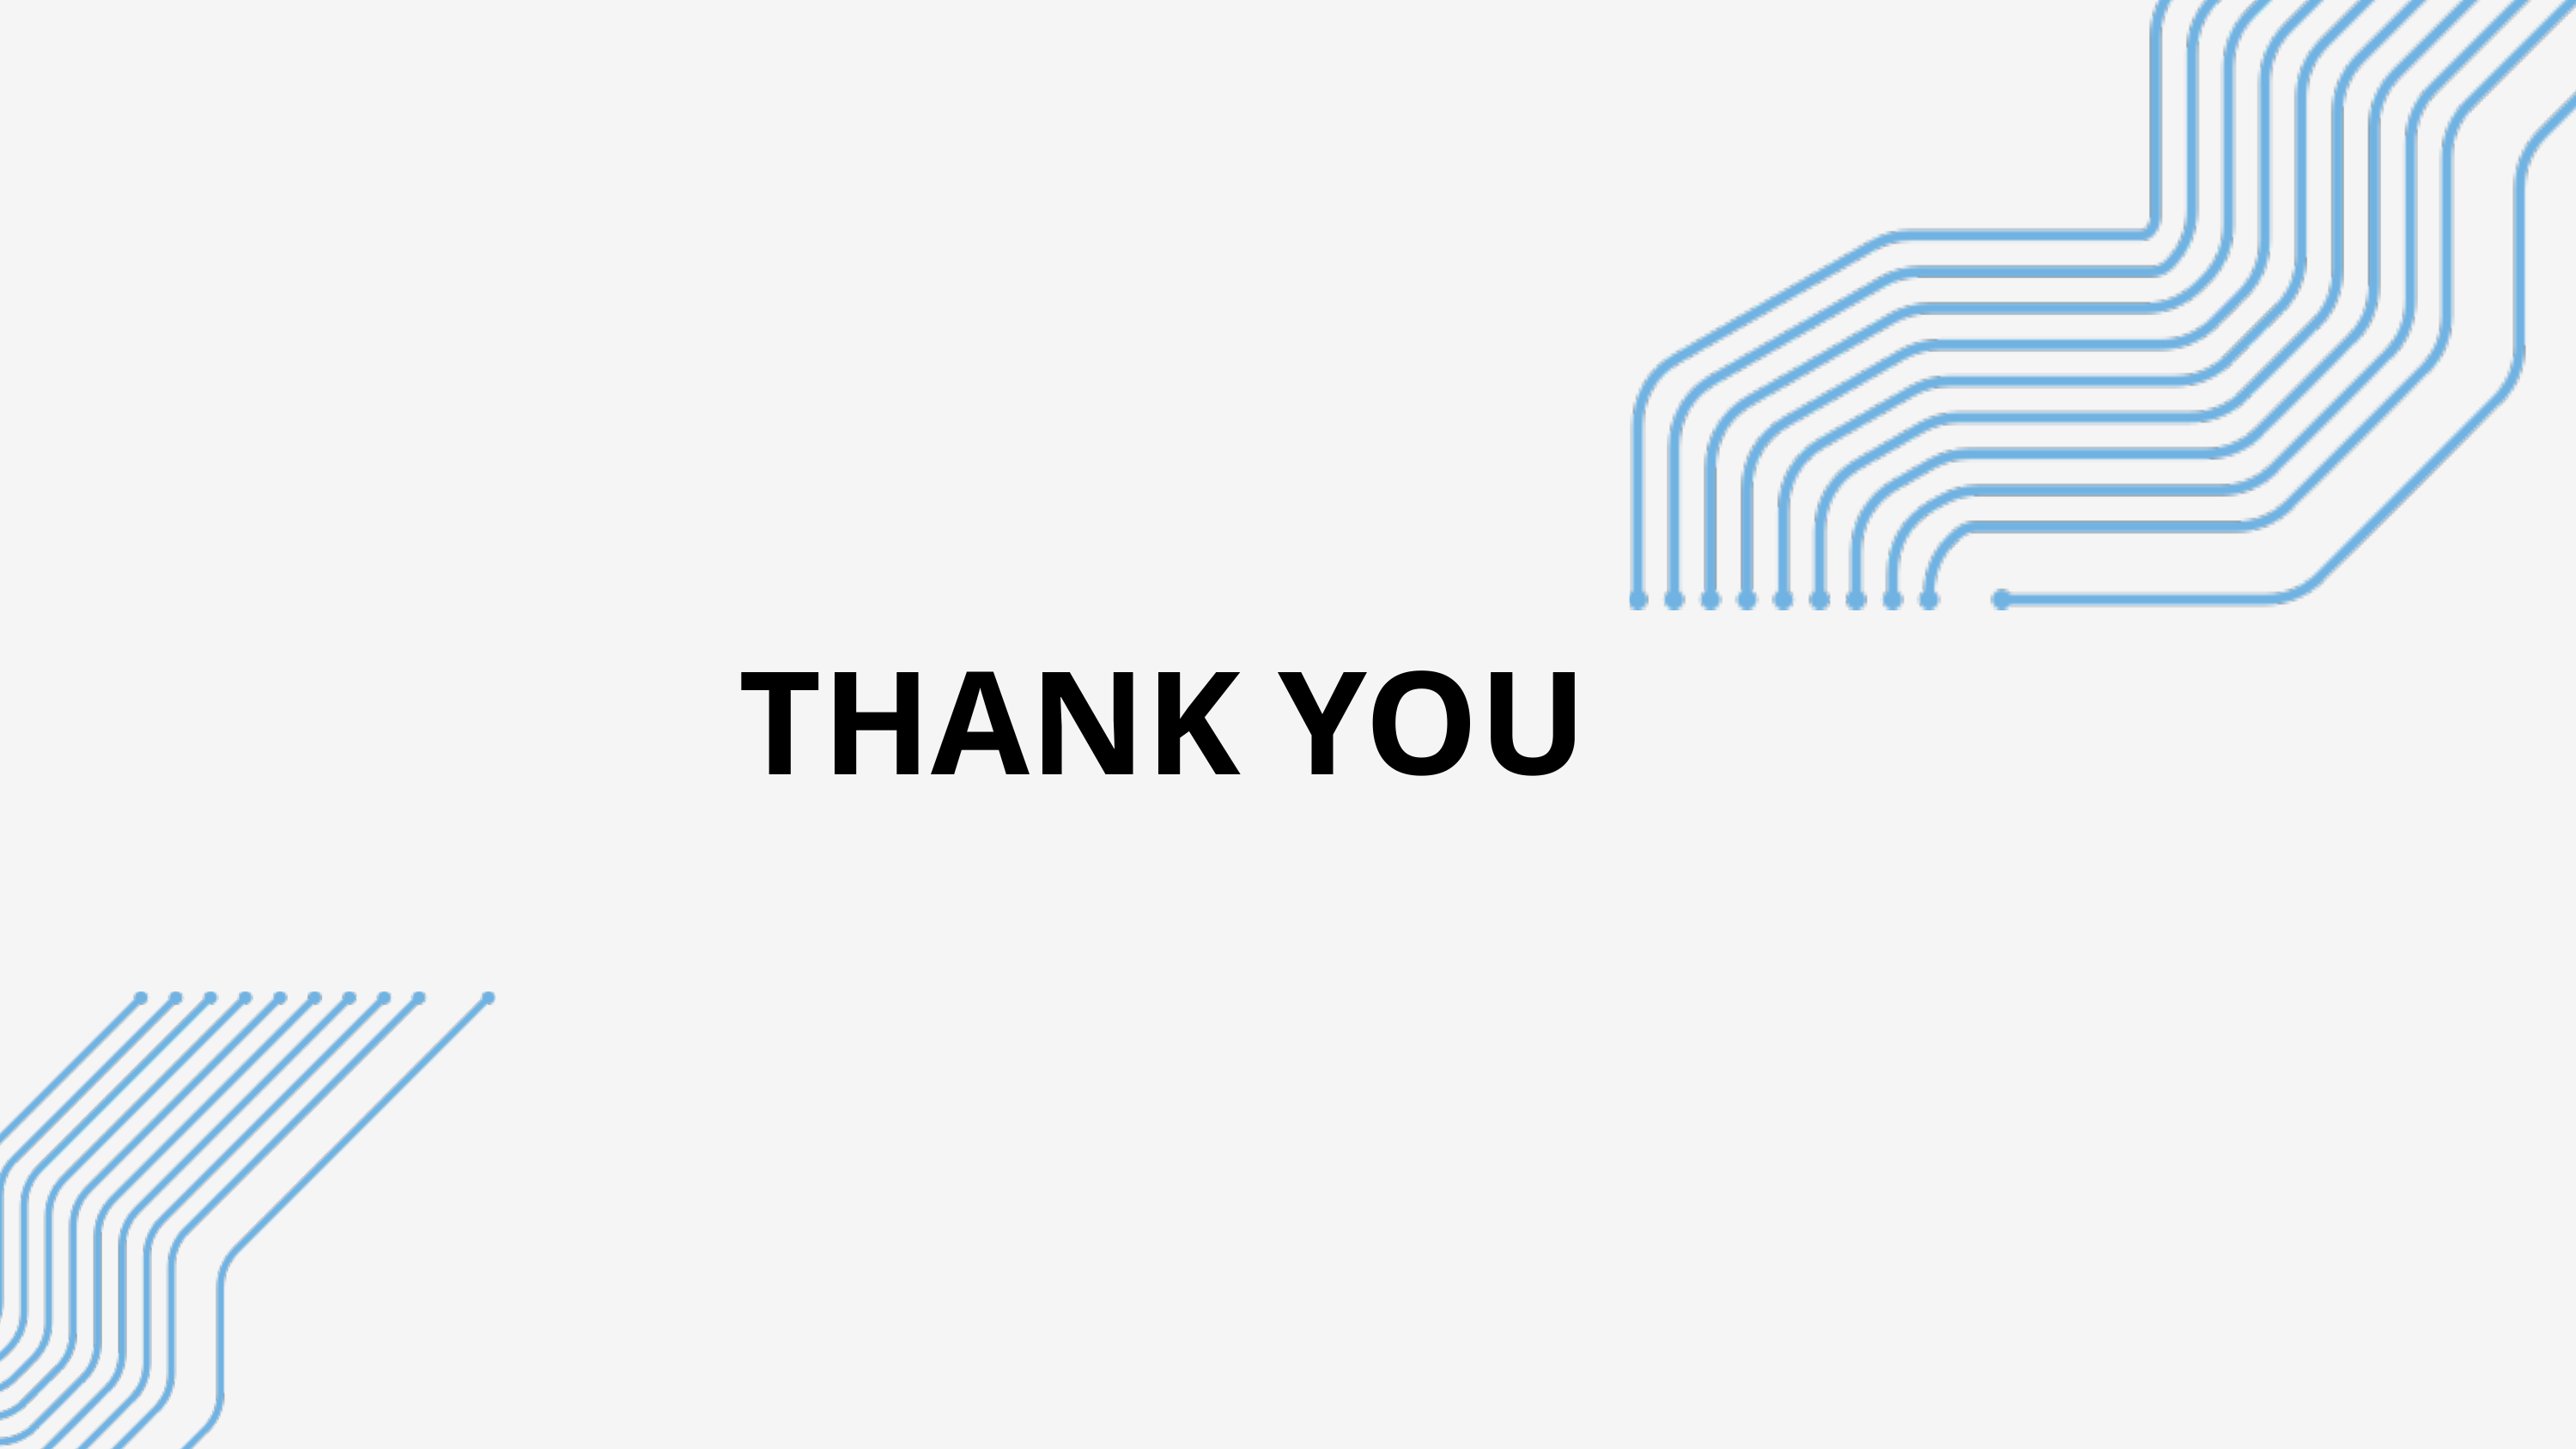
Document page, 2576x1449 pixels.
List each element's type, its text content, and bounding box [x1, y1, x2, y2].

text_box THANK YOU [47, 664, 2280, 803]
text_box [0, 991, 496, 1449]
text_box [1629, 0, 2576, 610]
